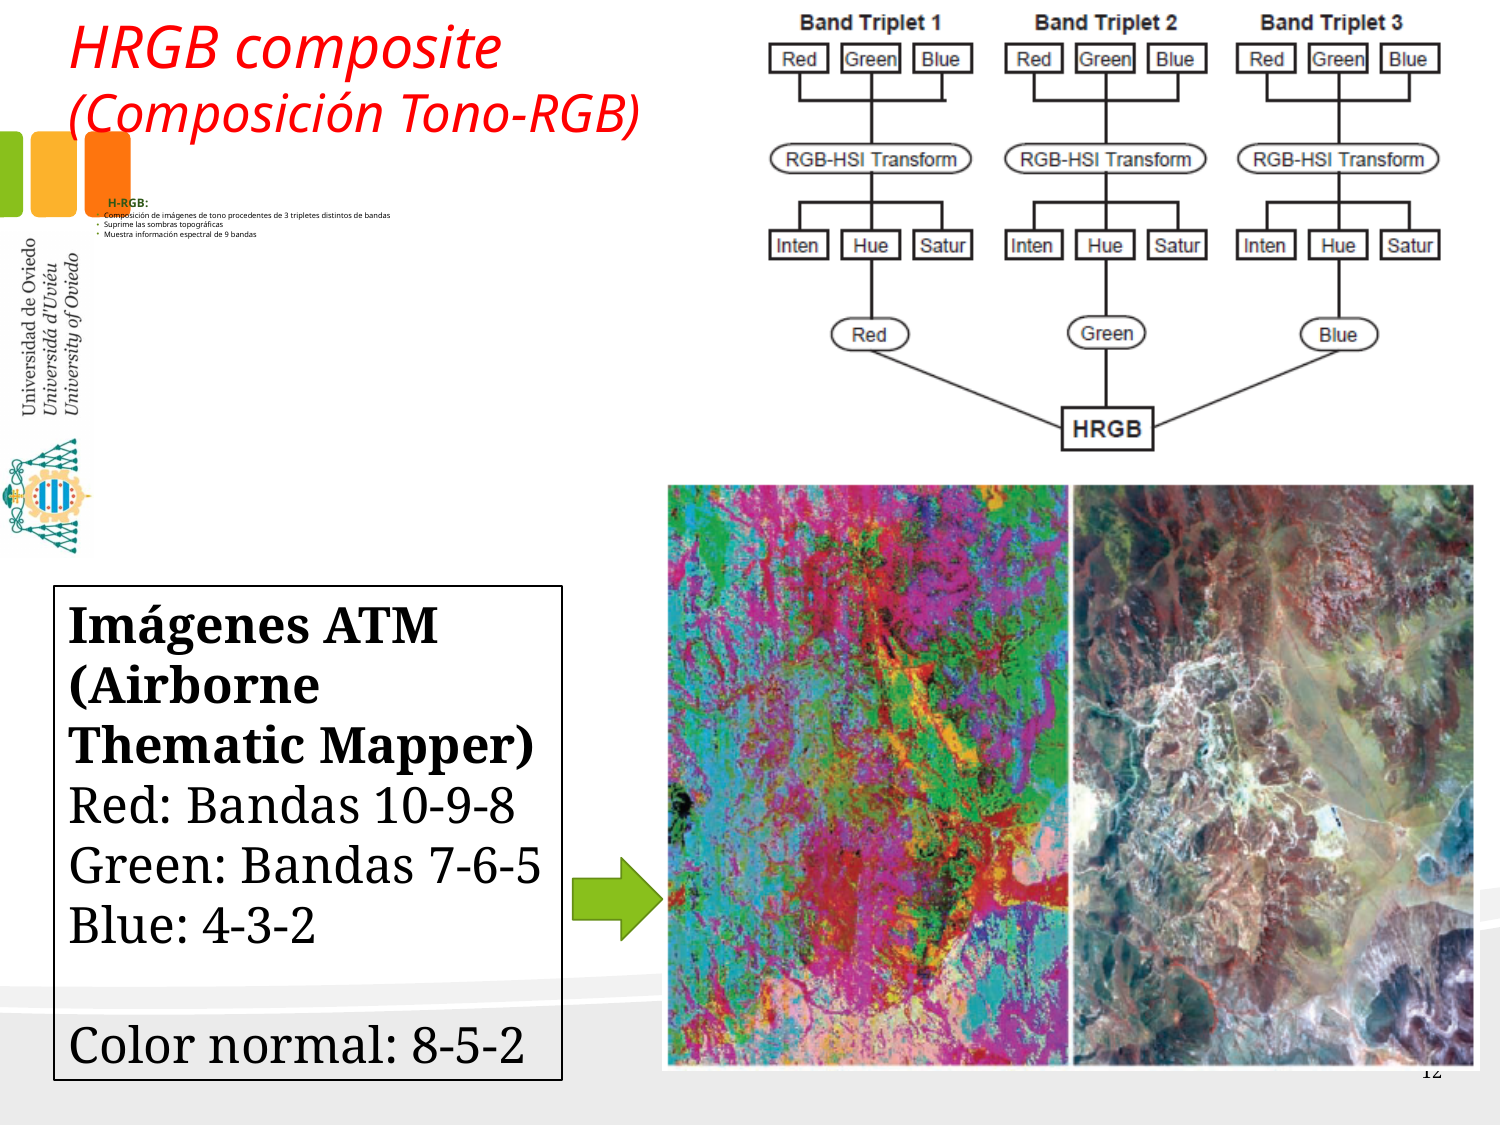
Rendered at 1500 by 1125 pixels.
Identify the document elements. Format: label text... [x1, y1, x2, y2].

list H-RGB: Composición de imágenes de tono procedentes de 3 tripletes distintos de bandas Suprime las sombras topográficas Muestra información espectral de 9 bandas [76, 187, 695, 257]
text_box Imágenes ATM (Airborne Thematic Mapper) Red: Bandas 10-9-8 Green: Bandas 7-6-5 Blue: 4-3-2 Color normal: 8-5-2 [53, 585, 562, 1081]
slide_number 12 [1362, 1071, 1463, 1088]
text_box [571, 856, 662, 942]
picture [749, 0, 1480, 458]
picture [1, 232, 94, 558]
picture [662, 479, 1480, 1071]
title HRGB composite (Composición Tono-RGB) [48, 0, 749, 154]
